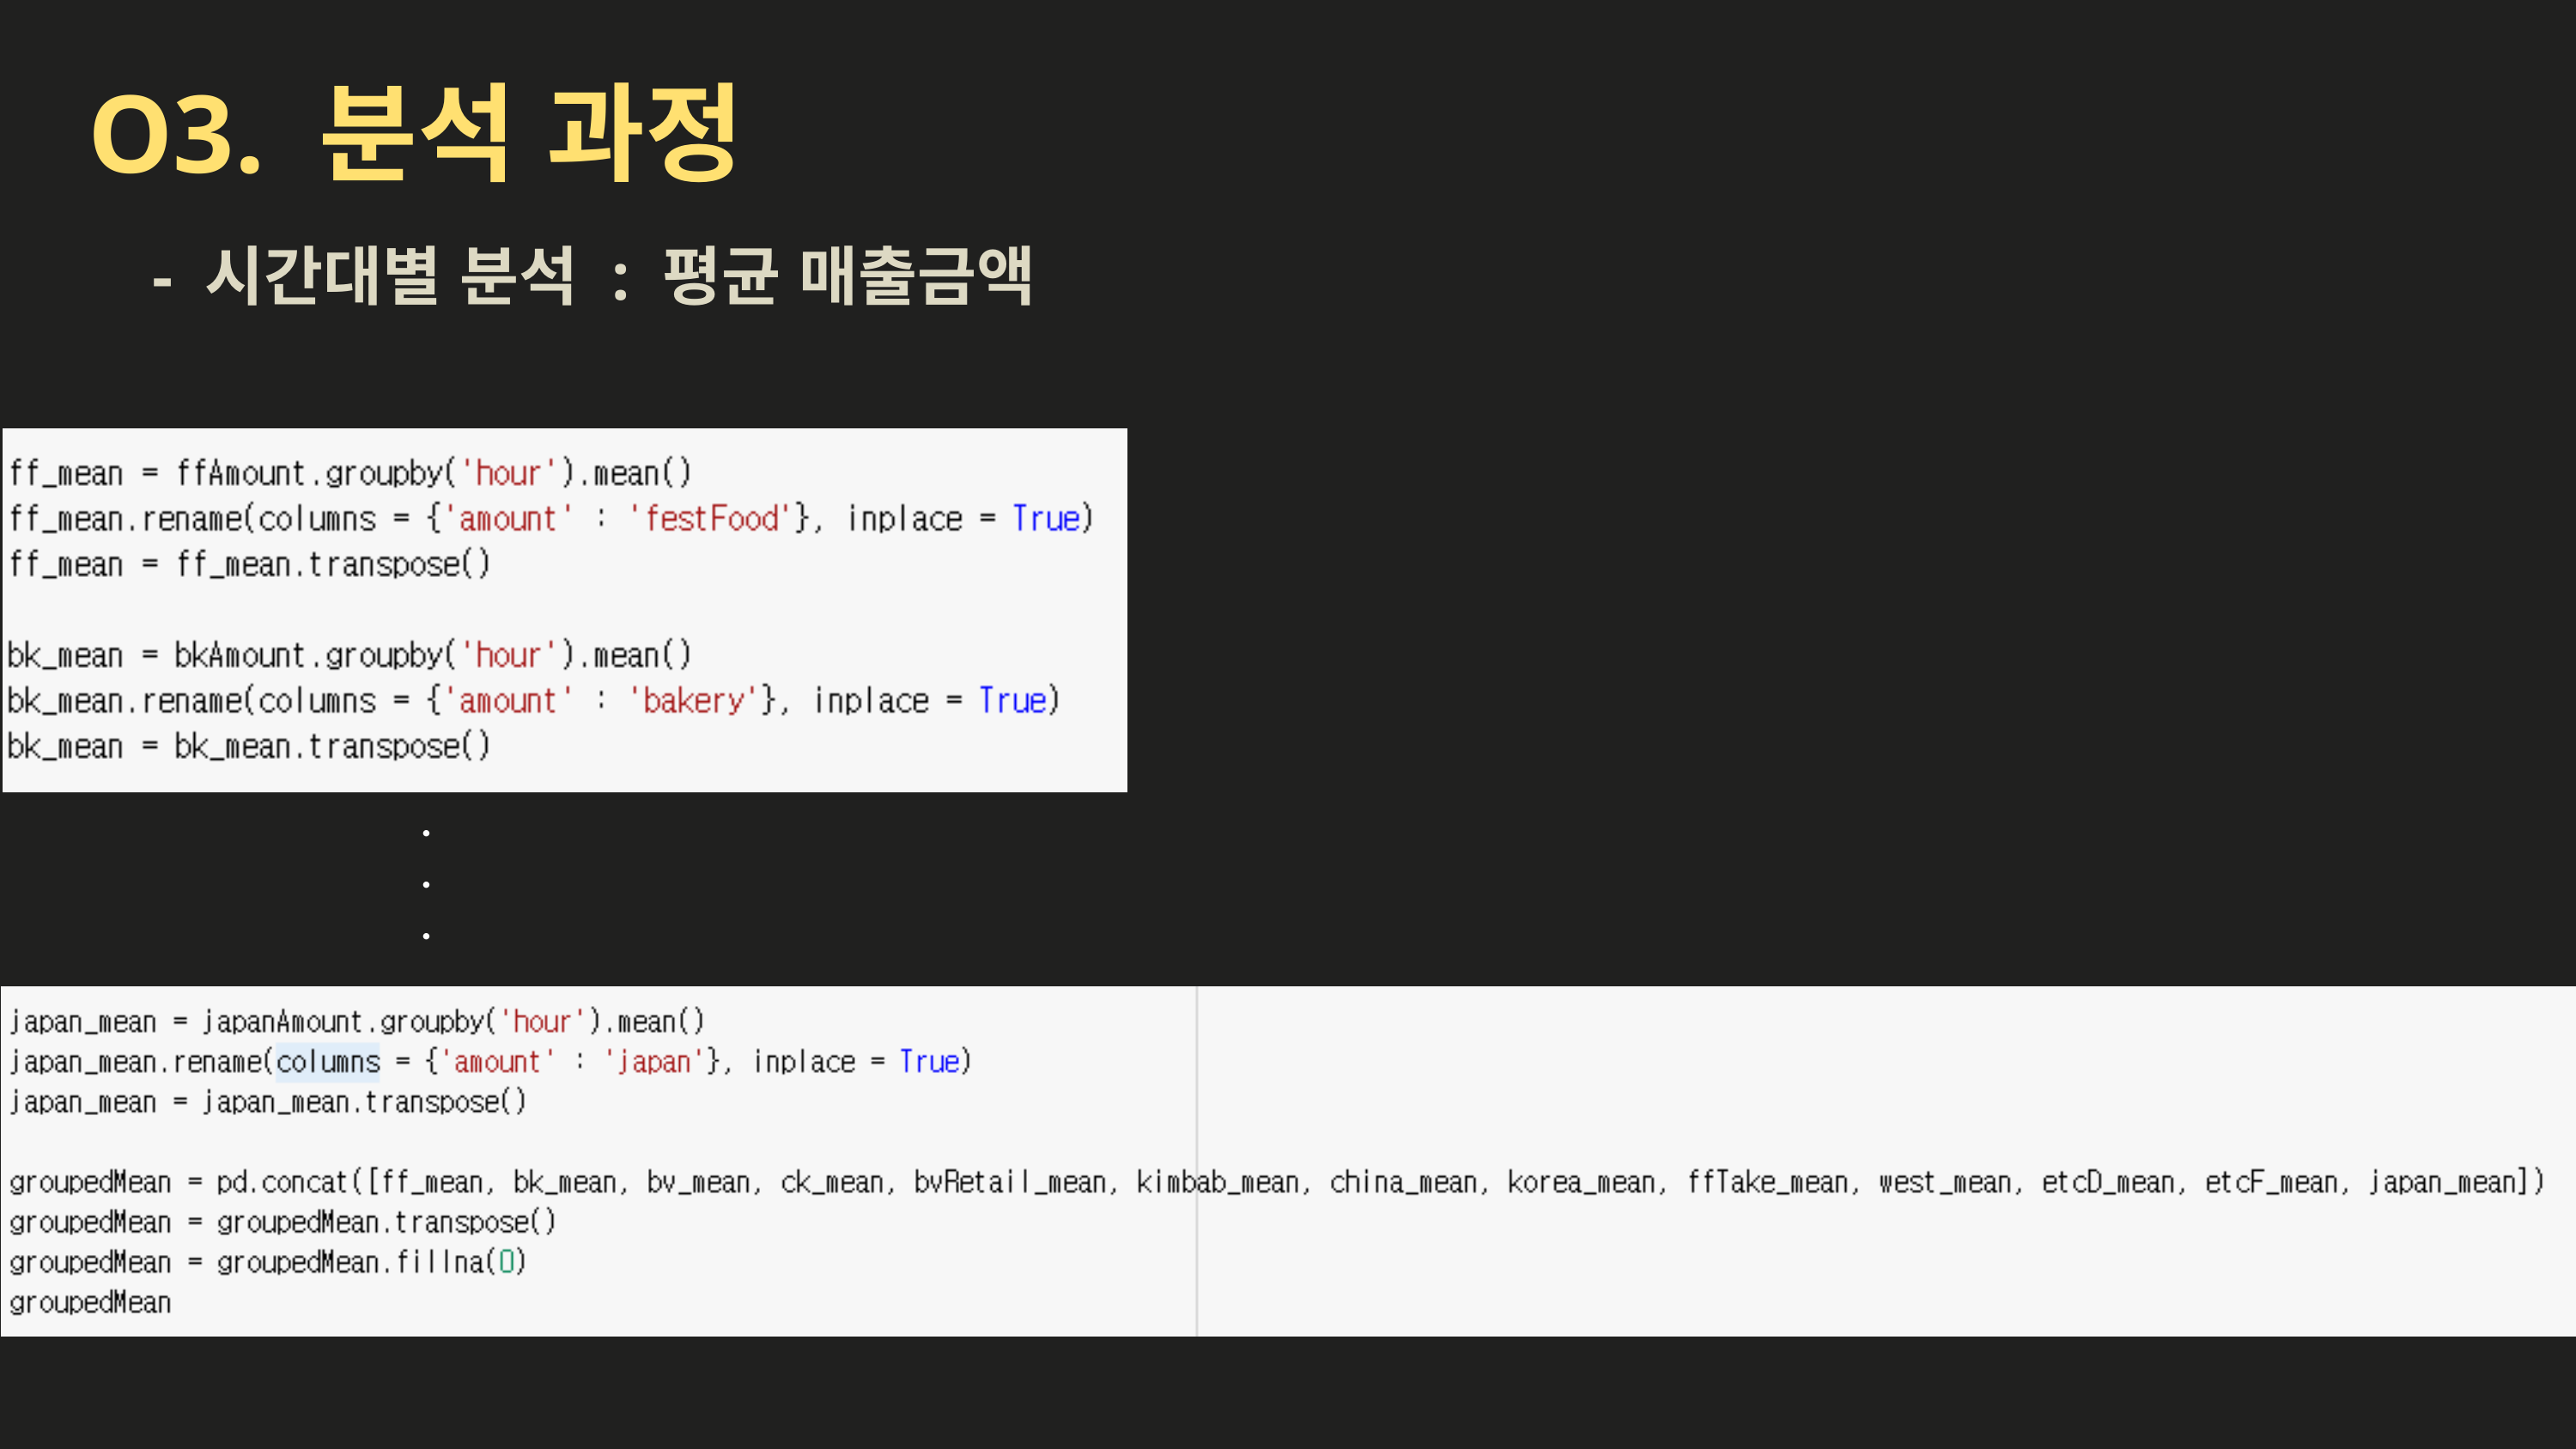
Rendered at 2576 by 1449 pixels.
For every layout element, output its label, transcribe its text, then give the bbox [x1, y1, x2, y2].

picture [1, 986, 2576, 1337]
text_box . . . [408, 798, 544, 969]
text_box - 시간대별 분석 : 평균 매출금액 [139, 229, 1170, 391]
text_box O3. 분석 과정 [75, 58, 988, 221]
picture [3, 428, 1127, 793]
